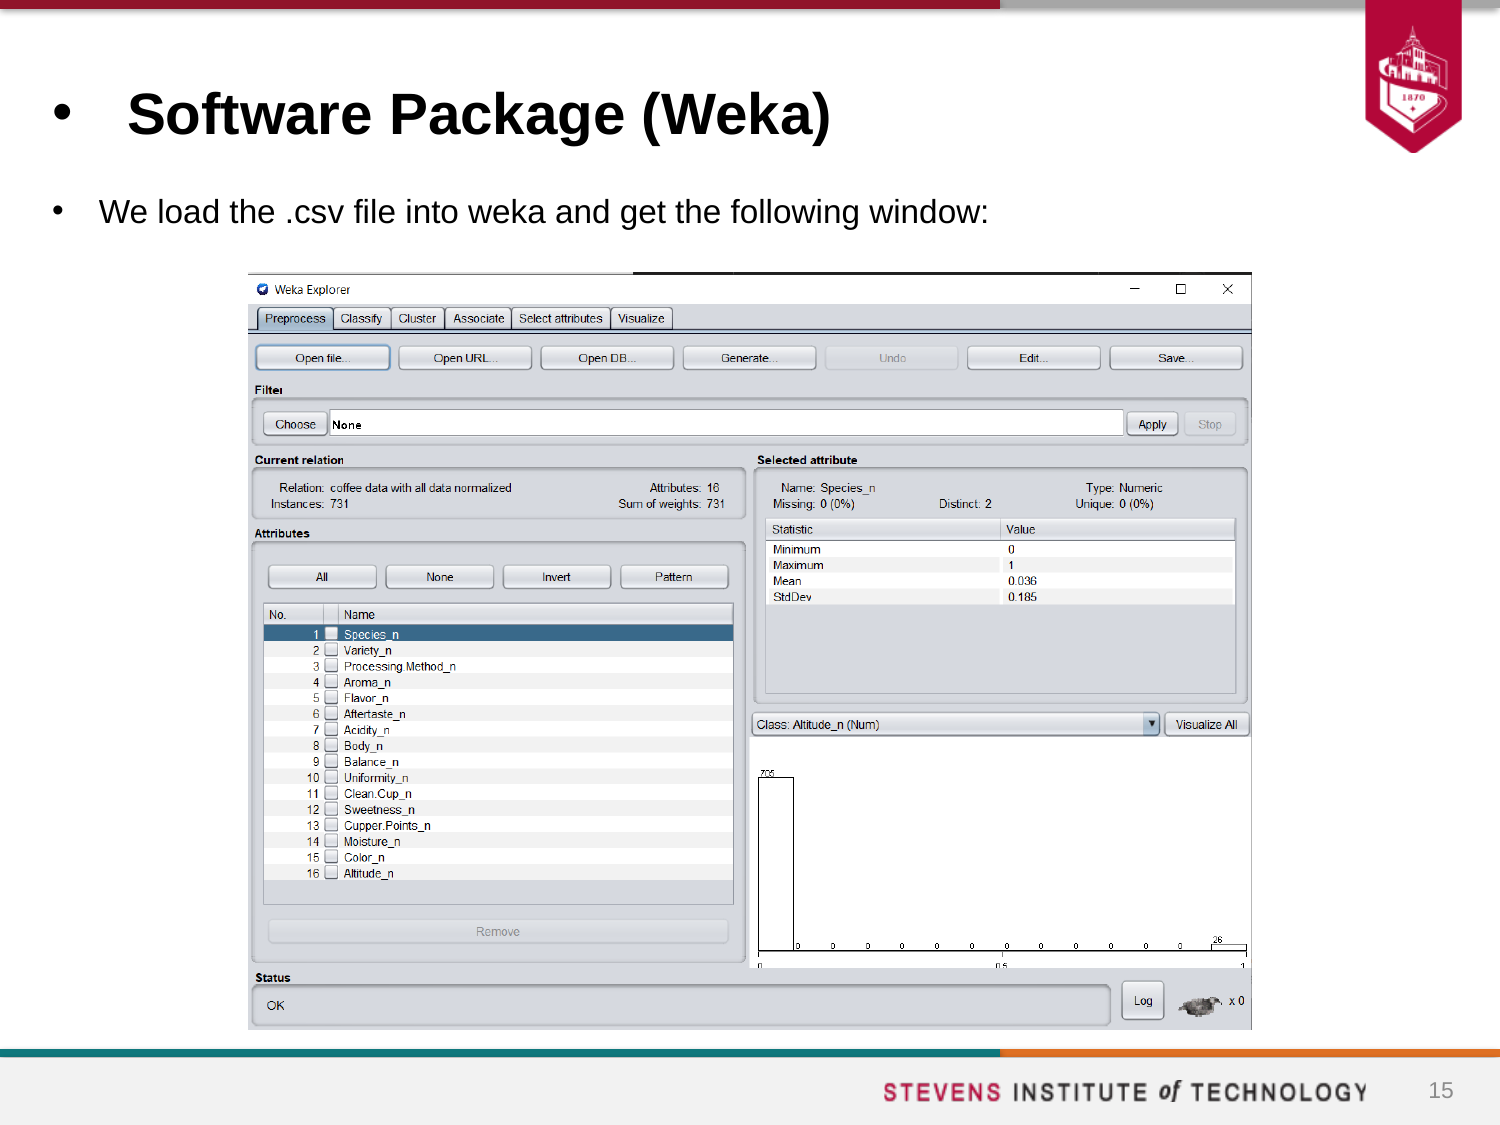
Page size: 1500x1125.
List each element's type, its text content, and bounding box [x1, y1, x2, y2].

list We load the .csv file into weka and get the following window: [37, 182, 1463, 1000]
slide_number 15 [1401, 1059, 1481, 1120]
picture [247, 272, 1253, 1030]
title Software Package (Weka) [37, 68, 1236, 157]
